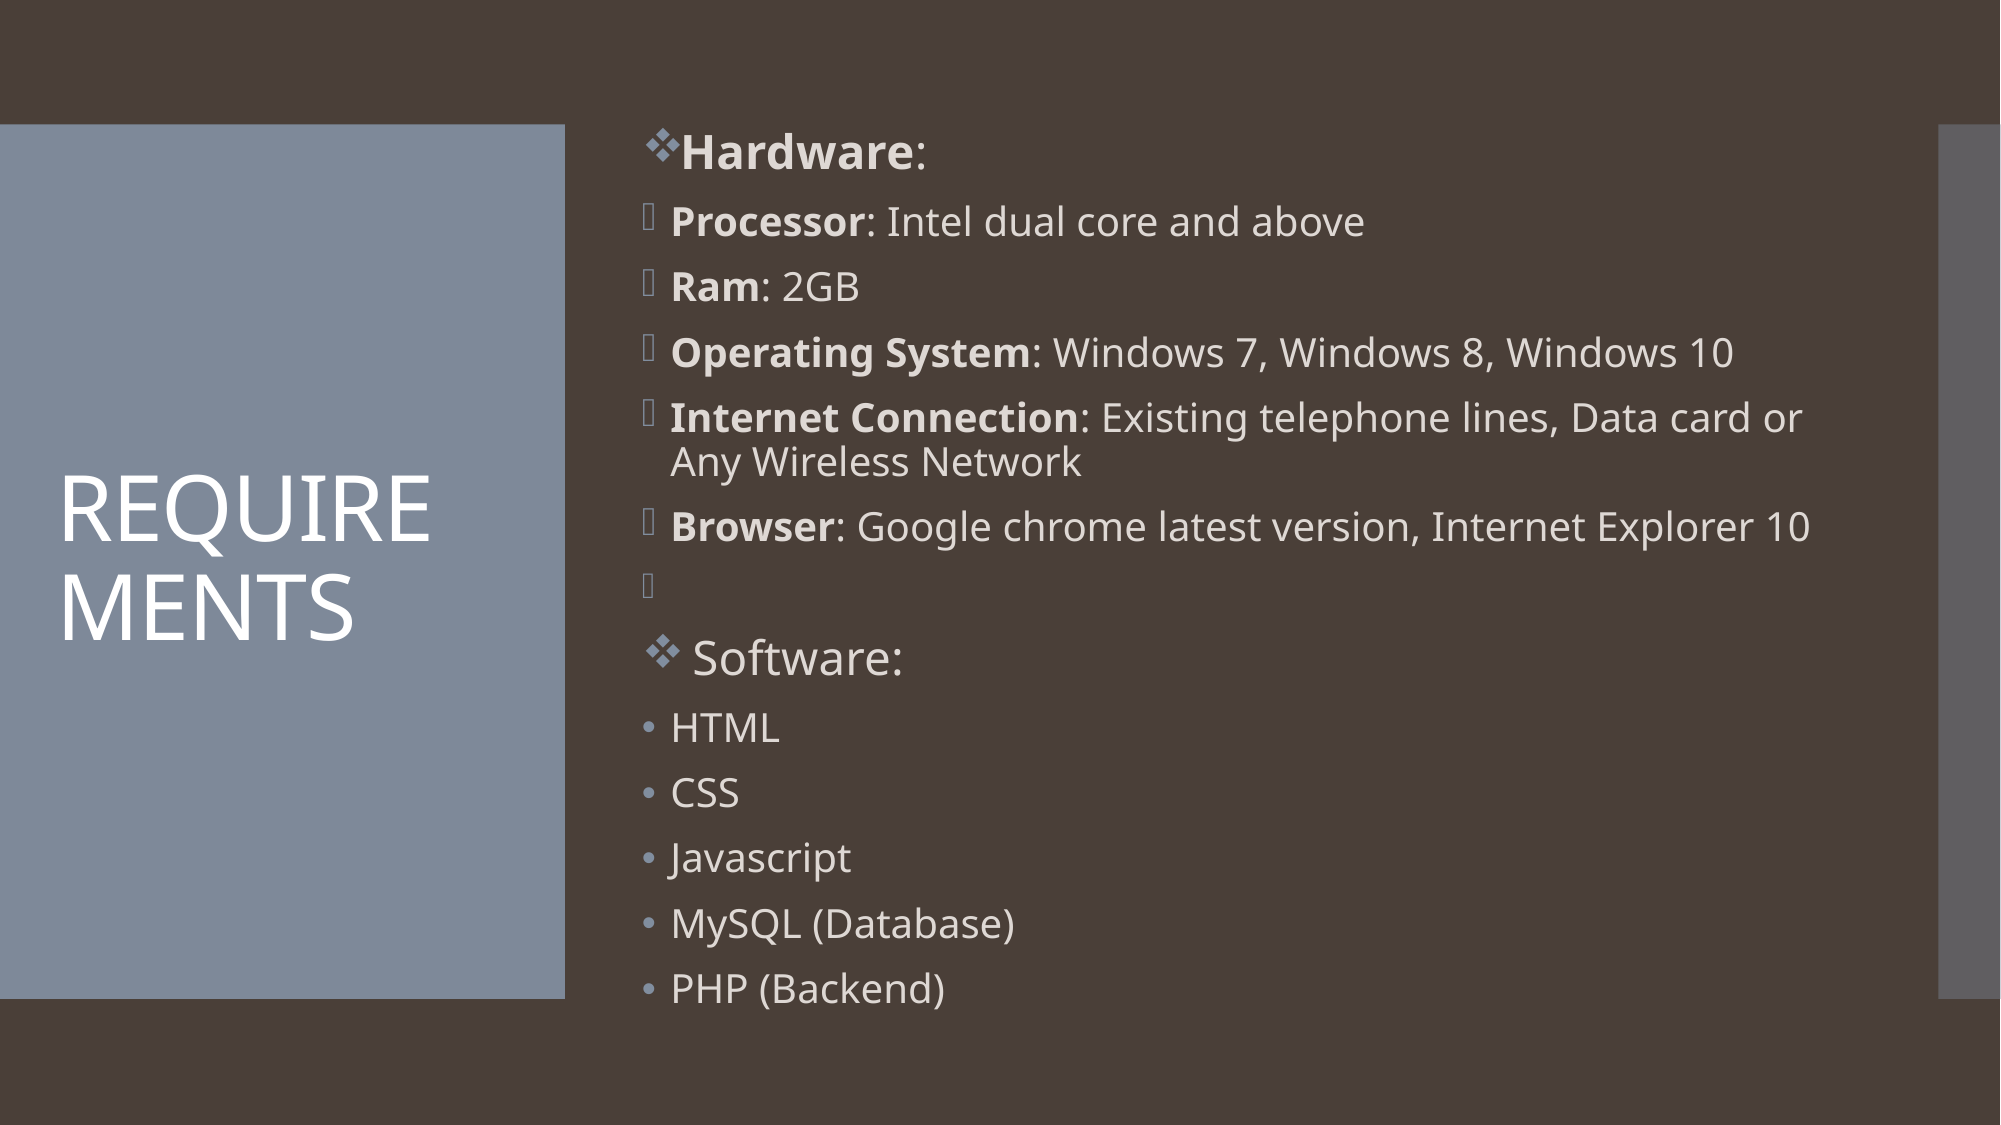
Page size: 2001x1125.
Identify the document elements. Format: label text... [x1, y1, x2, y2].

list Hardware: Processor: Intel dual core and above Ram: 2GB Operating System: Windows 7, Windows 8, Windows 10 Internet Connection: Existing telephone lines, Data card or Any Wireless Network Browser: Google chrome latest version, Internet Explorer 10 Software: HTML CSS Javascript MySQL (Database) PHP (Backend) [626, 120, 1827, 1064]
title REQUIREMENTS [41, 184, 525, 940]
